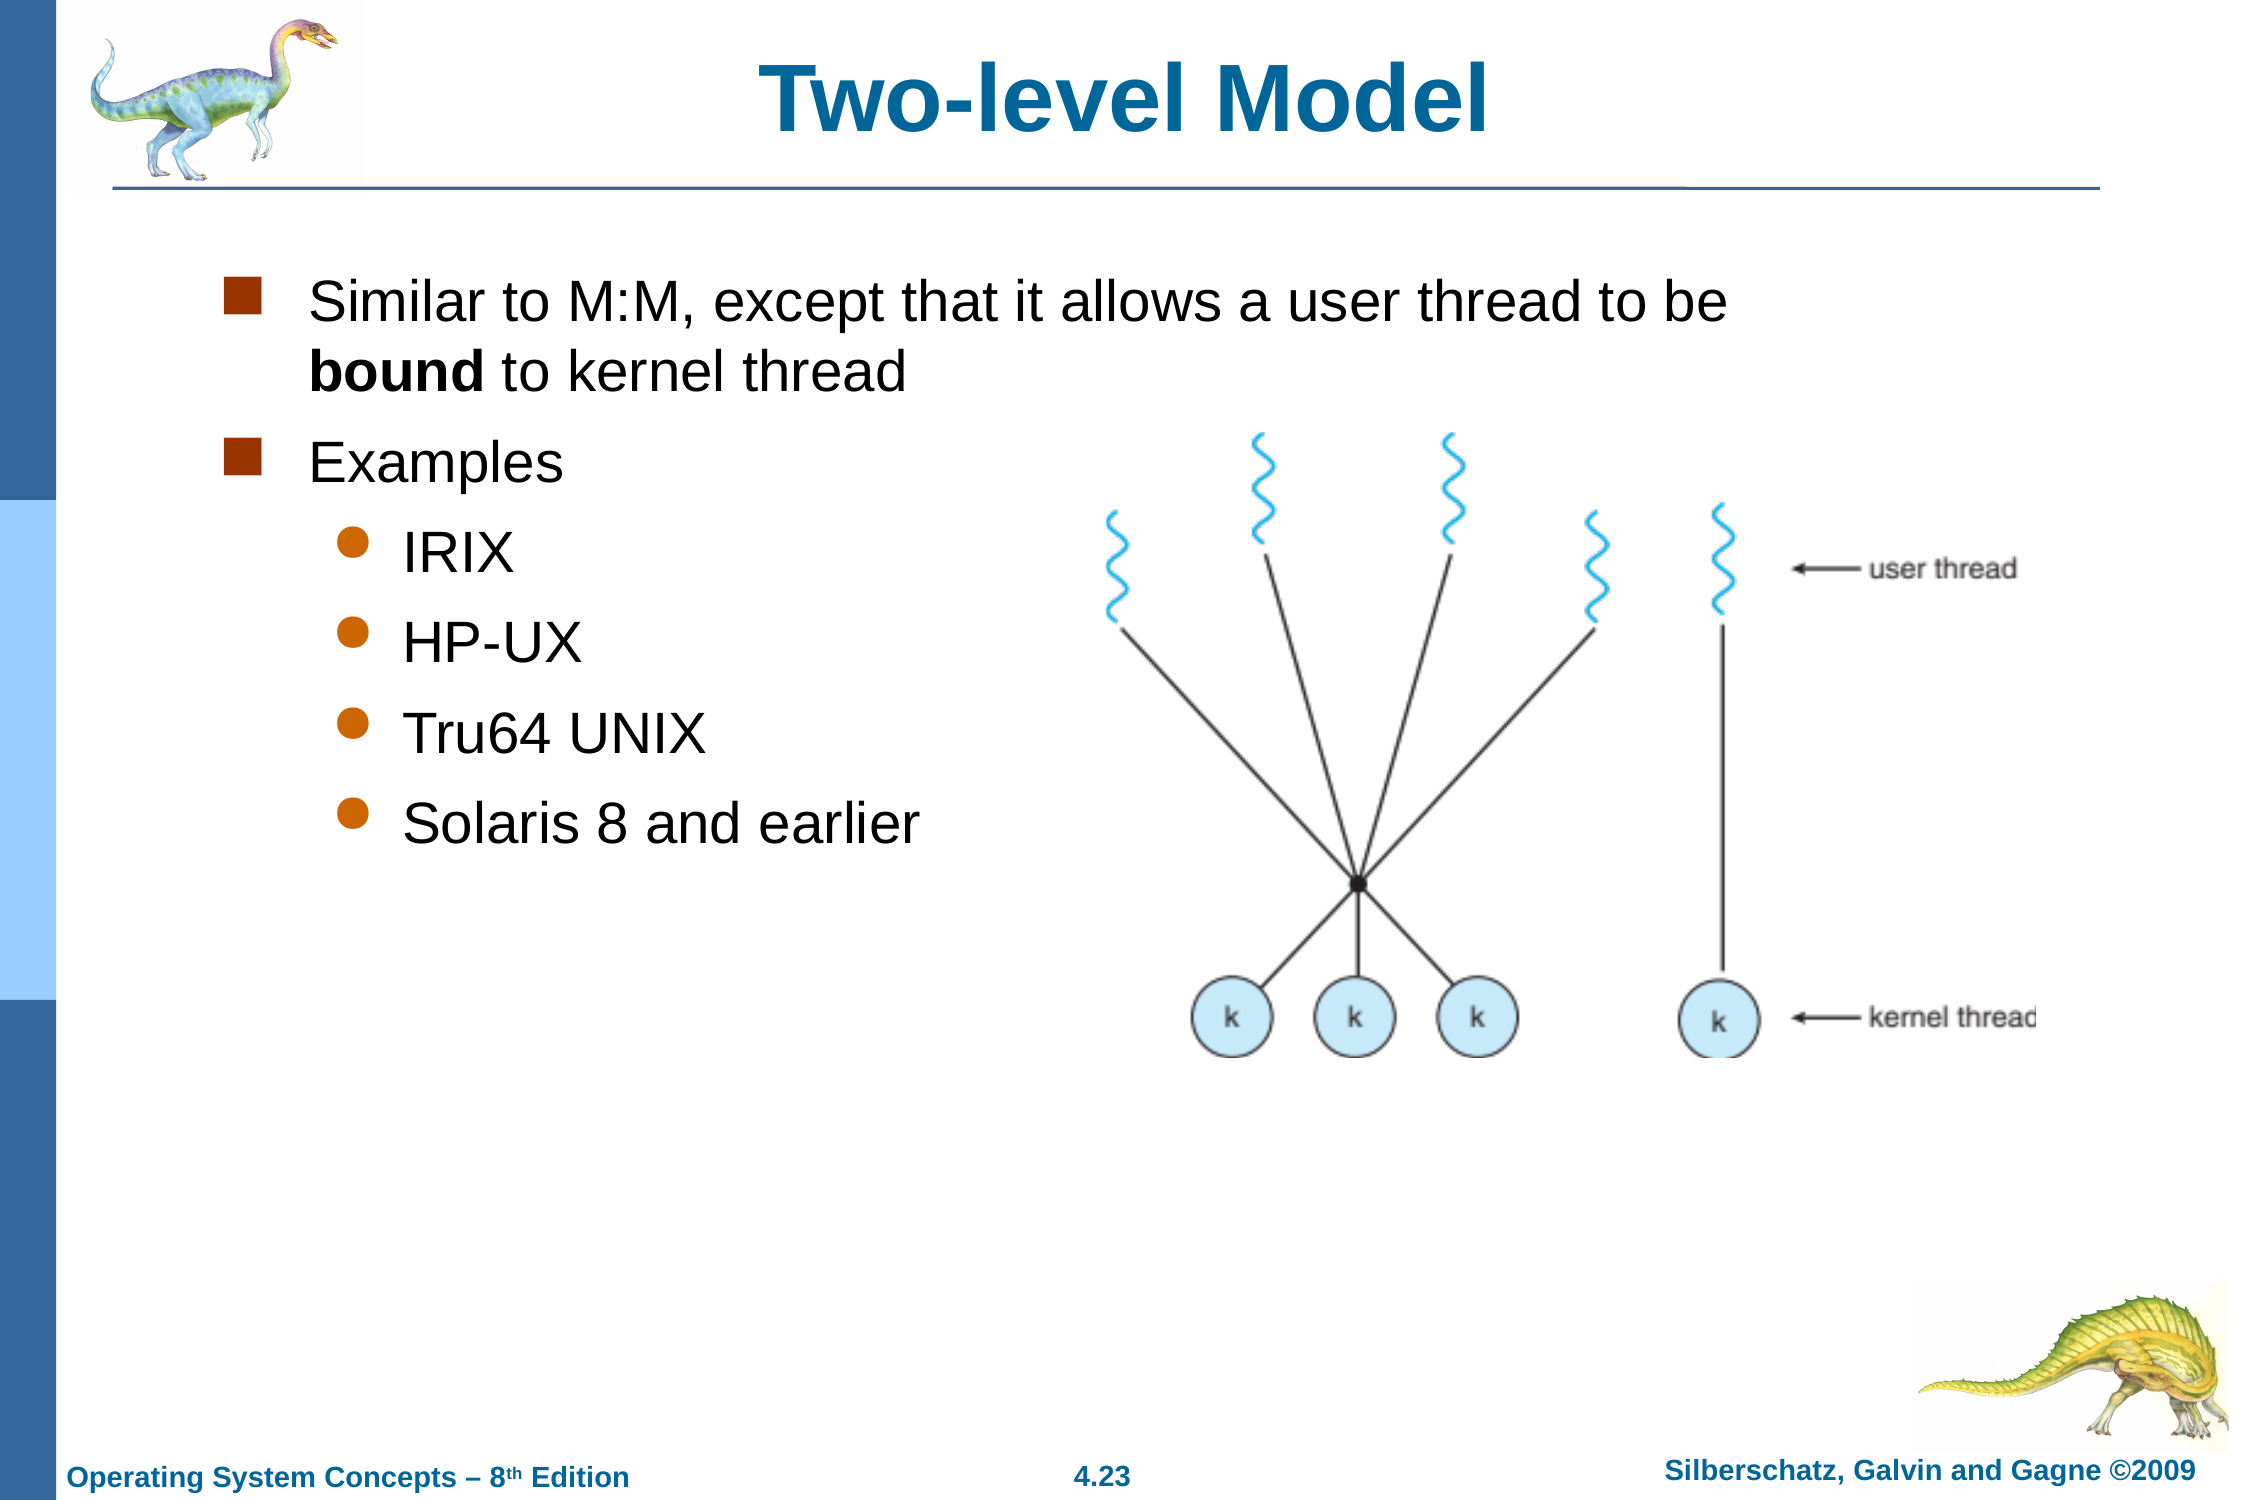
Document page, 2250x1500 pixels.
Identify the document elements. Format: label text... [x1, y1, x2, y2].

title Two-level Model [112, 35, 2138, 163]
picture [70, 0, 365, 199]
picture [1106, 432, 2037, 1058]
picture [1913, 1279, 2229, 1453]
list Similar to M:M, except that it allows a user thread to be bound to kernel thread Examples IRIX HP-UX Tru64 UNIX Solaris 8 and earlier [206, 252, 1794, 1228]
